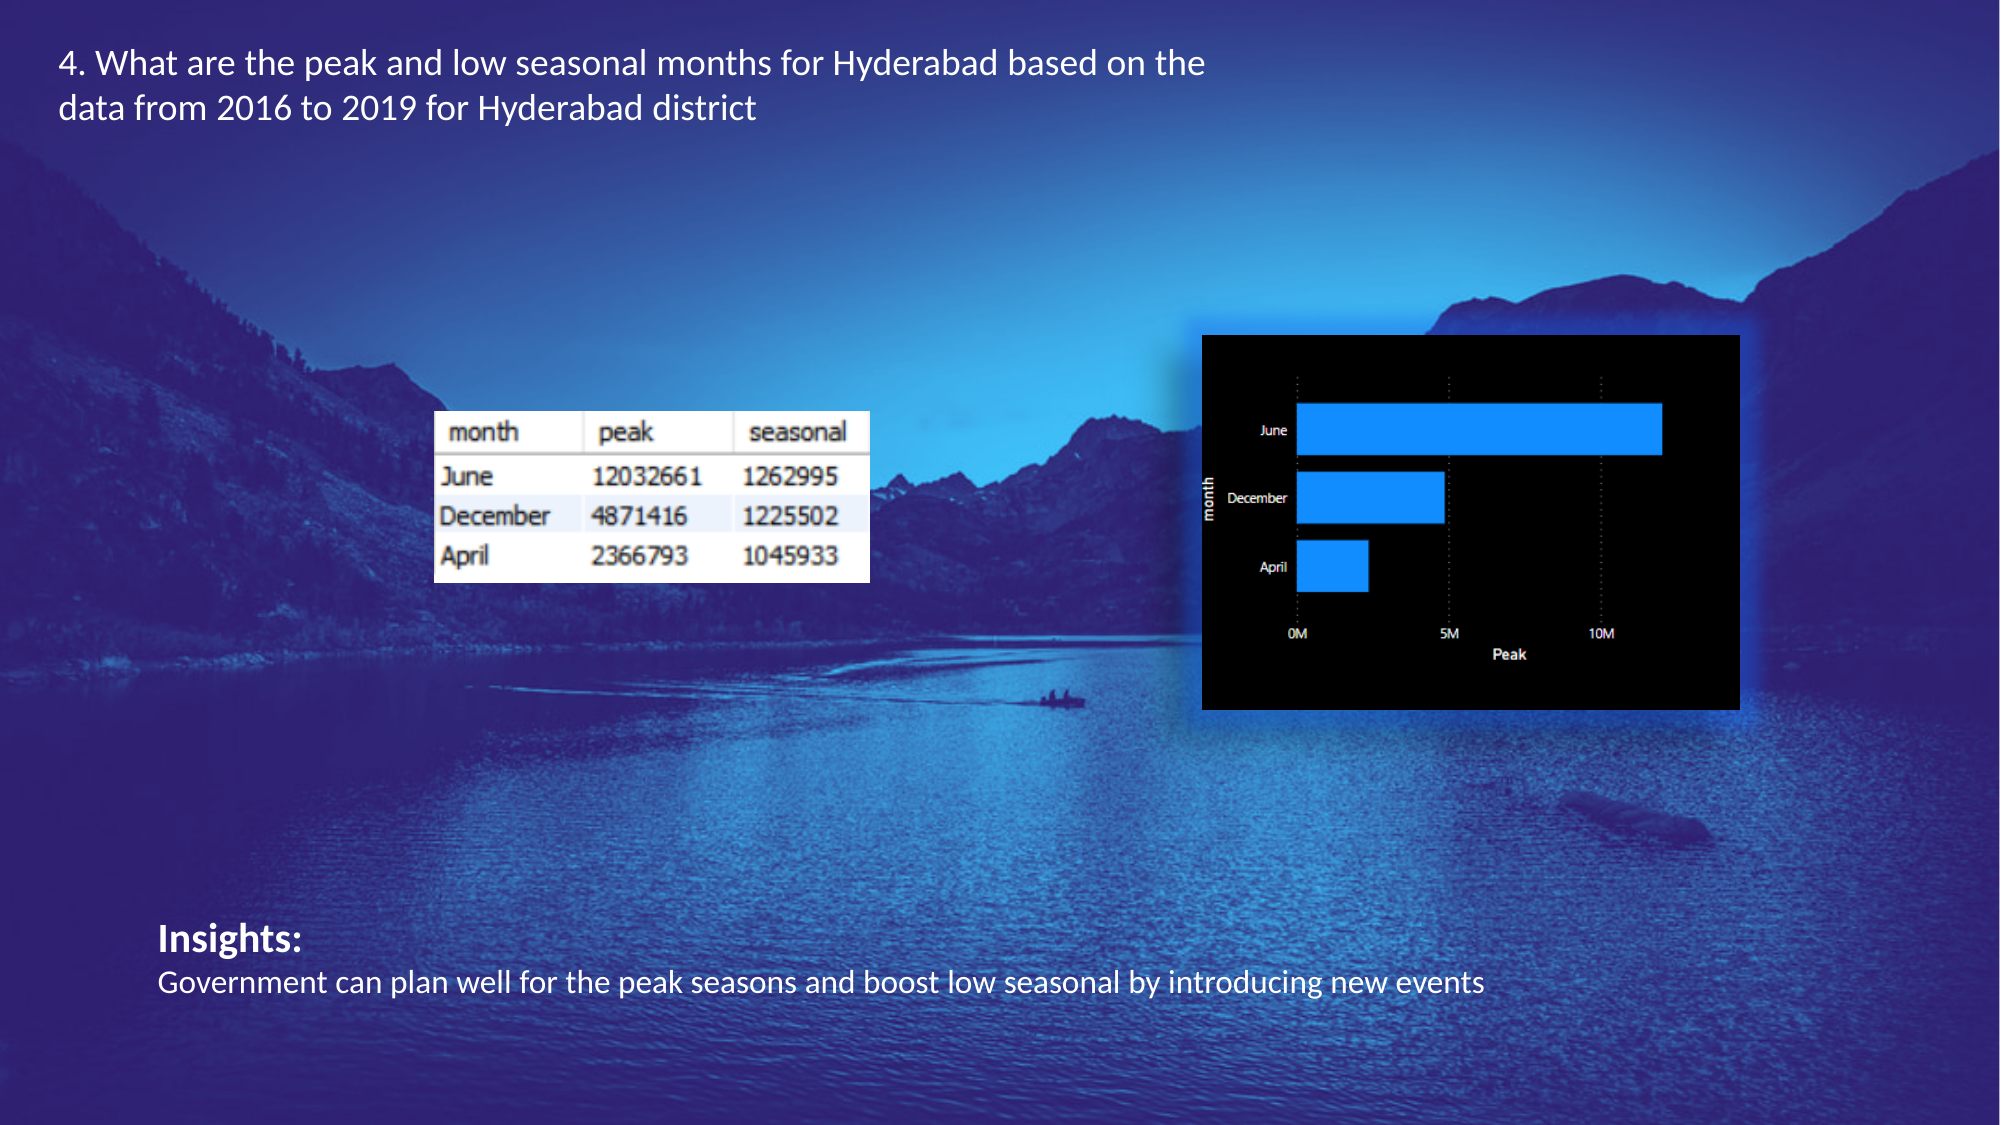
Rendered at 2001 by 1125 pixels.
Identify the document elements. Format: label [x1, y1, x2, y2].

picture [0, 0, 2000, 1125]
text_box [74, 0, 1090, 238]
